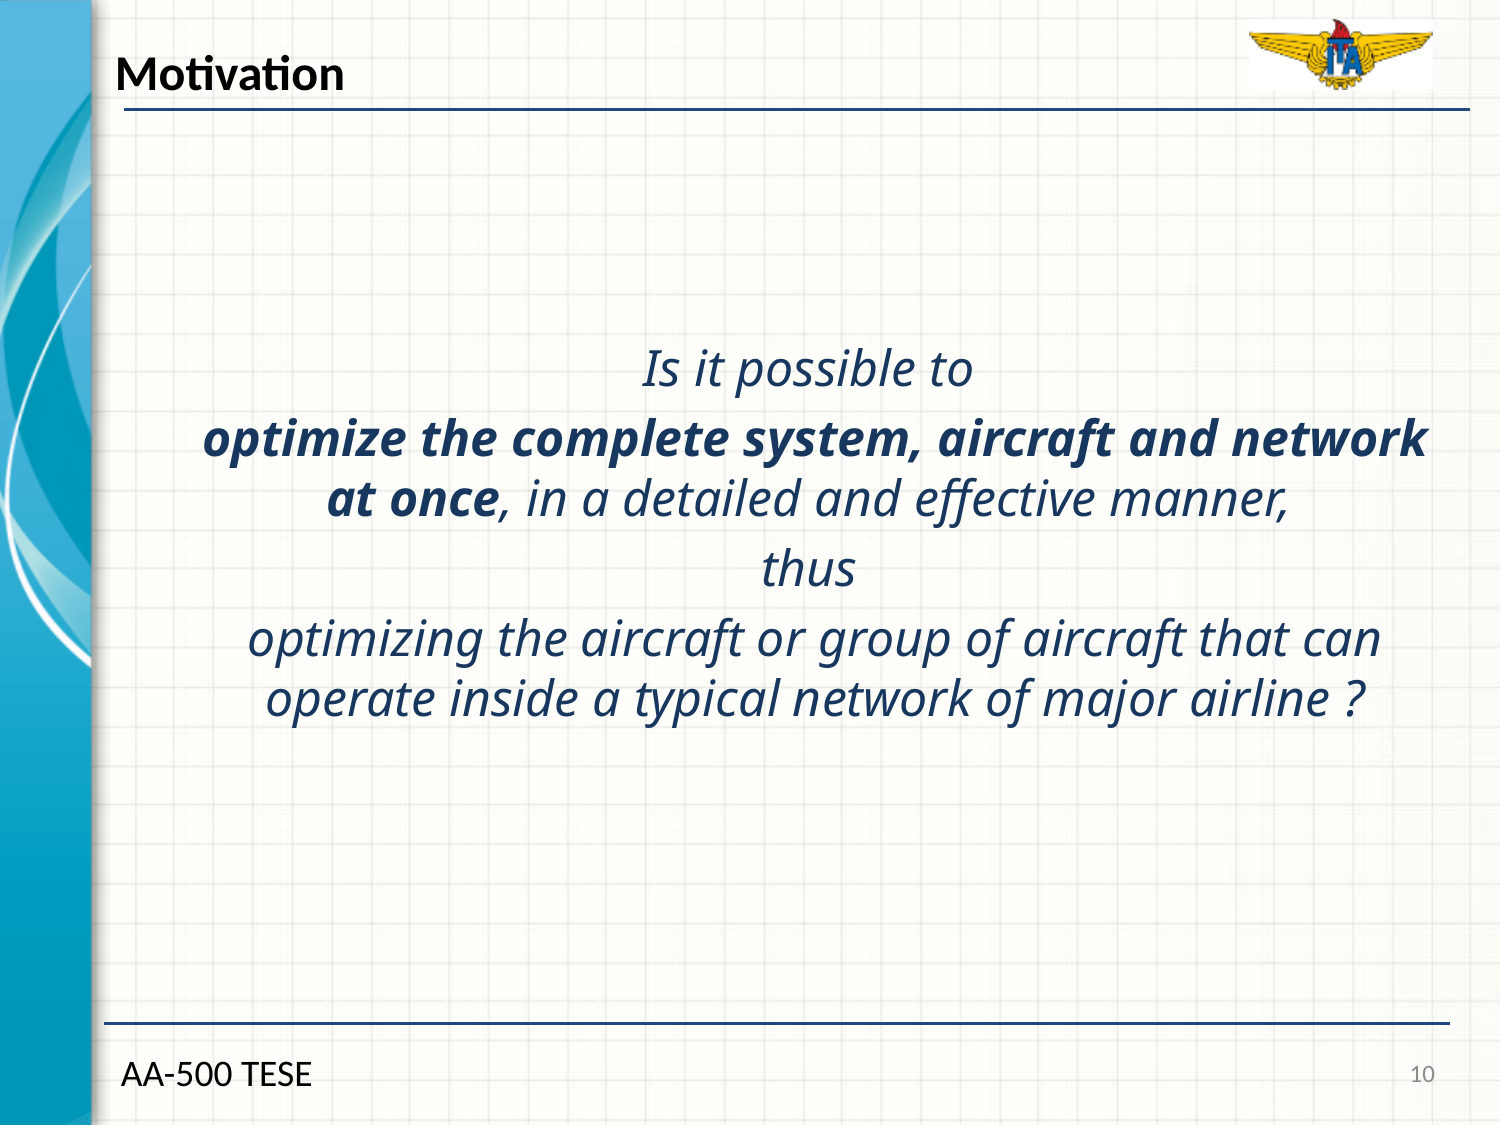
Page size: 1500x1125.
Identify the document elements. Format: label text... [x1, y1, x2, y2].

picture [0, 0, 1500, 1125]
text_box Is it possible to optimize the complete system, aircraft and network at once, in a detailed and effective manner, thus optimizing the aircraft or group of aircraft that can operate inside a typical network of major airline ? [135, 278, 1459, 806]
slide_number 10 [1100, 1042, 1450, 1103]
text_box Motivation [100, 33, 538, 109]
